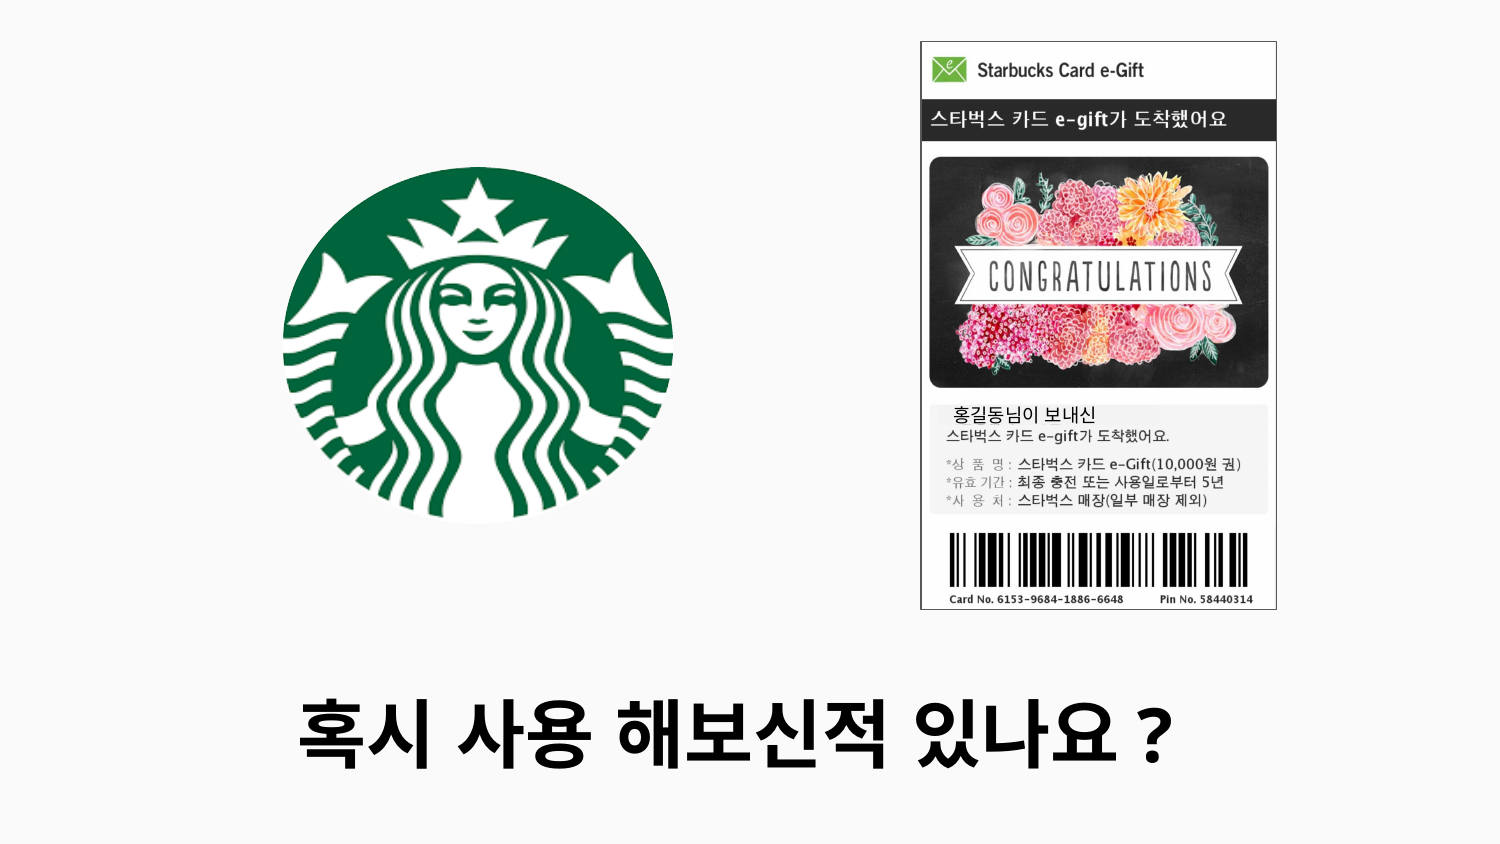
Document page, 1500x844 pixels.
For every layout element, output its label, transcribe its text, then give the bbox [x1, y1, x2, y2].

picture [282, 166, 674, 524]
text_box 혹시 사용 해보신적 있나요? [282, 672, 1215, 844]
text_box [921, 41, 1277, 609]
